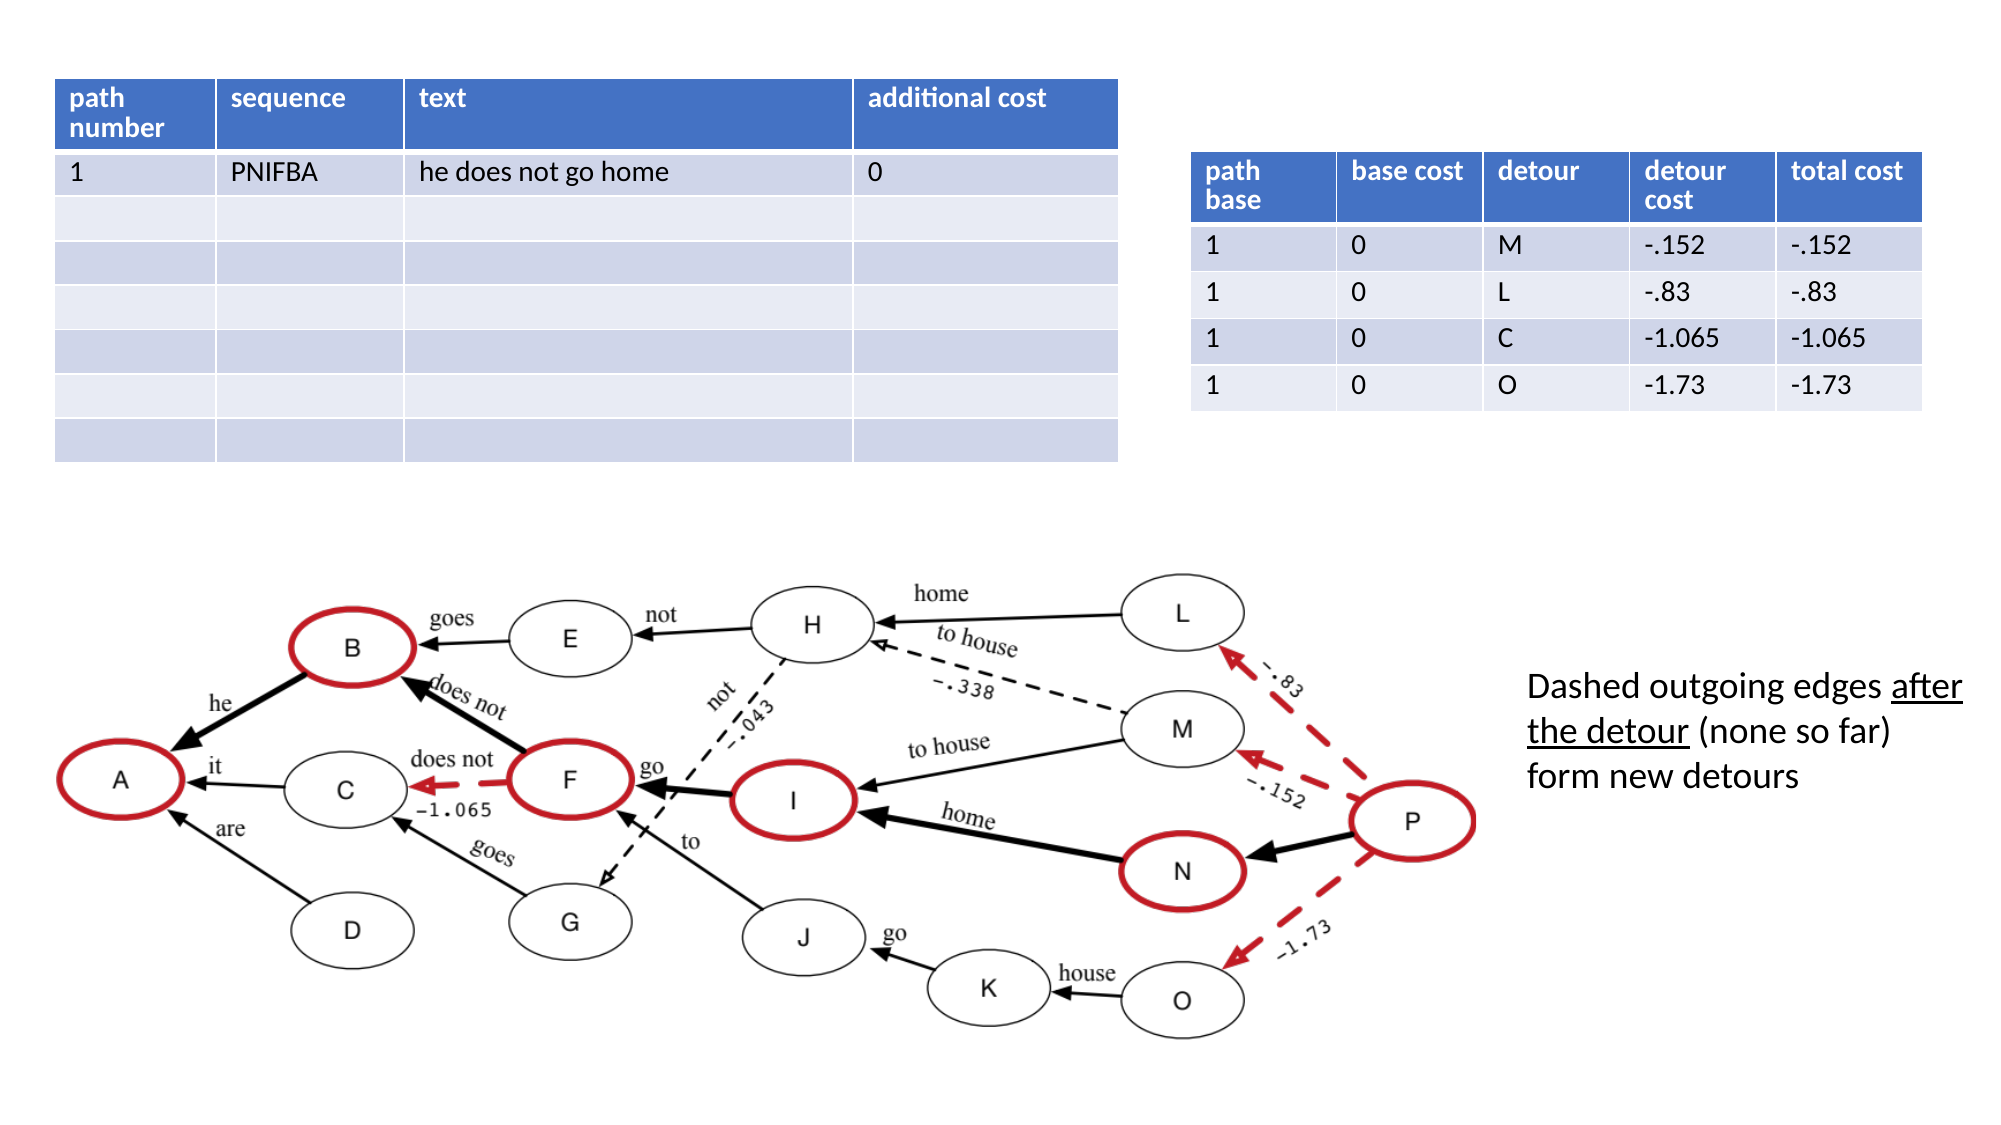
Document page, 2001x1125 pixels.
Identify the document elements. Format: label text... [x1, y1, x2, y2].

table_cell [217, 242, 403, 284]
table_header path base [1191, 152, 1336, 222]
table_header additional cost [854, 79, 1118, 149]
table_cell 1 [1191, 272, 1336, 318]
table_cell 0 [1337, 272, 1482, 318]
table_cell [55, 375, 215, 417]
table_cell [405, 330, 852, 373]
table_header detour cost [1630, 152, 1775, 222]
table_cell 1 [1191, 227, 1336, 271]
table_cell [854, 330, 1118, 373]
table_cell [55, 330, 215, 373]
table_cell 0 [1337, 227, 1482, 271]
table_cell -1.065 [1777, 319, 1922, 364]
table_cell [217, 197, 403, 240]
table_cell 0 [1337, 366, 1482, 411]
table_cell O [1484, 366, 1629, 411]
table_cell [854, 286, 1118, 329]
picture [54, 571, 1477, 1040]
table_cell -.152 [1777, 227, 1922, 271]
table_cell 1 [55, 155, 215, 195]
table_cell [217, 286, 403, 329]
table_cell 0 [1337, 319, 1482, 364]
table_cell -.83 [1777, 272, 1922, 318]
table_cell [405, 419, 852, 462]
table_cell [405, 197, 852, 240]
table_header path number [55, 79, 215, 149]
table_cell -1.73 [1777, 366, 1922, 411]
table_cell he does not go home [405, 155, 852, 195]
table_cell [217, 419, 403, 462]
table_cell [854, 375, 1118, 417]
table_cell -.152 [1630, 227, 1775, 271]
table_cell M [1484, 227, 1629, 271]
table_header base cost [1337, 152, 1482, 222]
table_cell PNIFBA [217, 155, 403, 195]
table_cell [217, 375, 403, 417]
table_cell C [1484, 319, 1629, 364]
table_cell [405, 375, 852, 417]
table_cell [55, 242, 215, 284]
table_header total cost [1777, 152, 1922, 222]
table_cell [405, 242, 852, 284]
table_cell -.83 [1630, 272, 1775, 318]
table_cell 1 [1191, 366, 1336, 411]
table_cell 0 [854, 155, 1118, 195]
table_cell 1 [1191, 319, 1336, 364]
table_cell [854, 197, 1118, 240]
table_cell [854, 419, 1118, 462]
table_cell -1.065 [1630, 319, 1775, 364]
table_header sequence [217, 79, 403, 149]
table_cell [217, 330, 403, 373]
table_cell [854, 242, 1118, 284]
table_cell [55, 419, 215, 462]
text_box Dashed outgoing edges after the detour (none so far) form new detours [1512, 653, 1979, 804]
table_cell [405, 286, 852, 329]
table_header detour [1484, 152, 1629, 222]
table_header text [405, 79, 852, 149]
table_cell L [1484, 272, 1629, 318]
table_cell [55, 286, 215, 329]
table_cell [55, 197, 215, 240]
table_cell -1.73 [1630, 366, 1775, 411]
